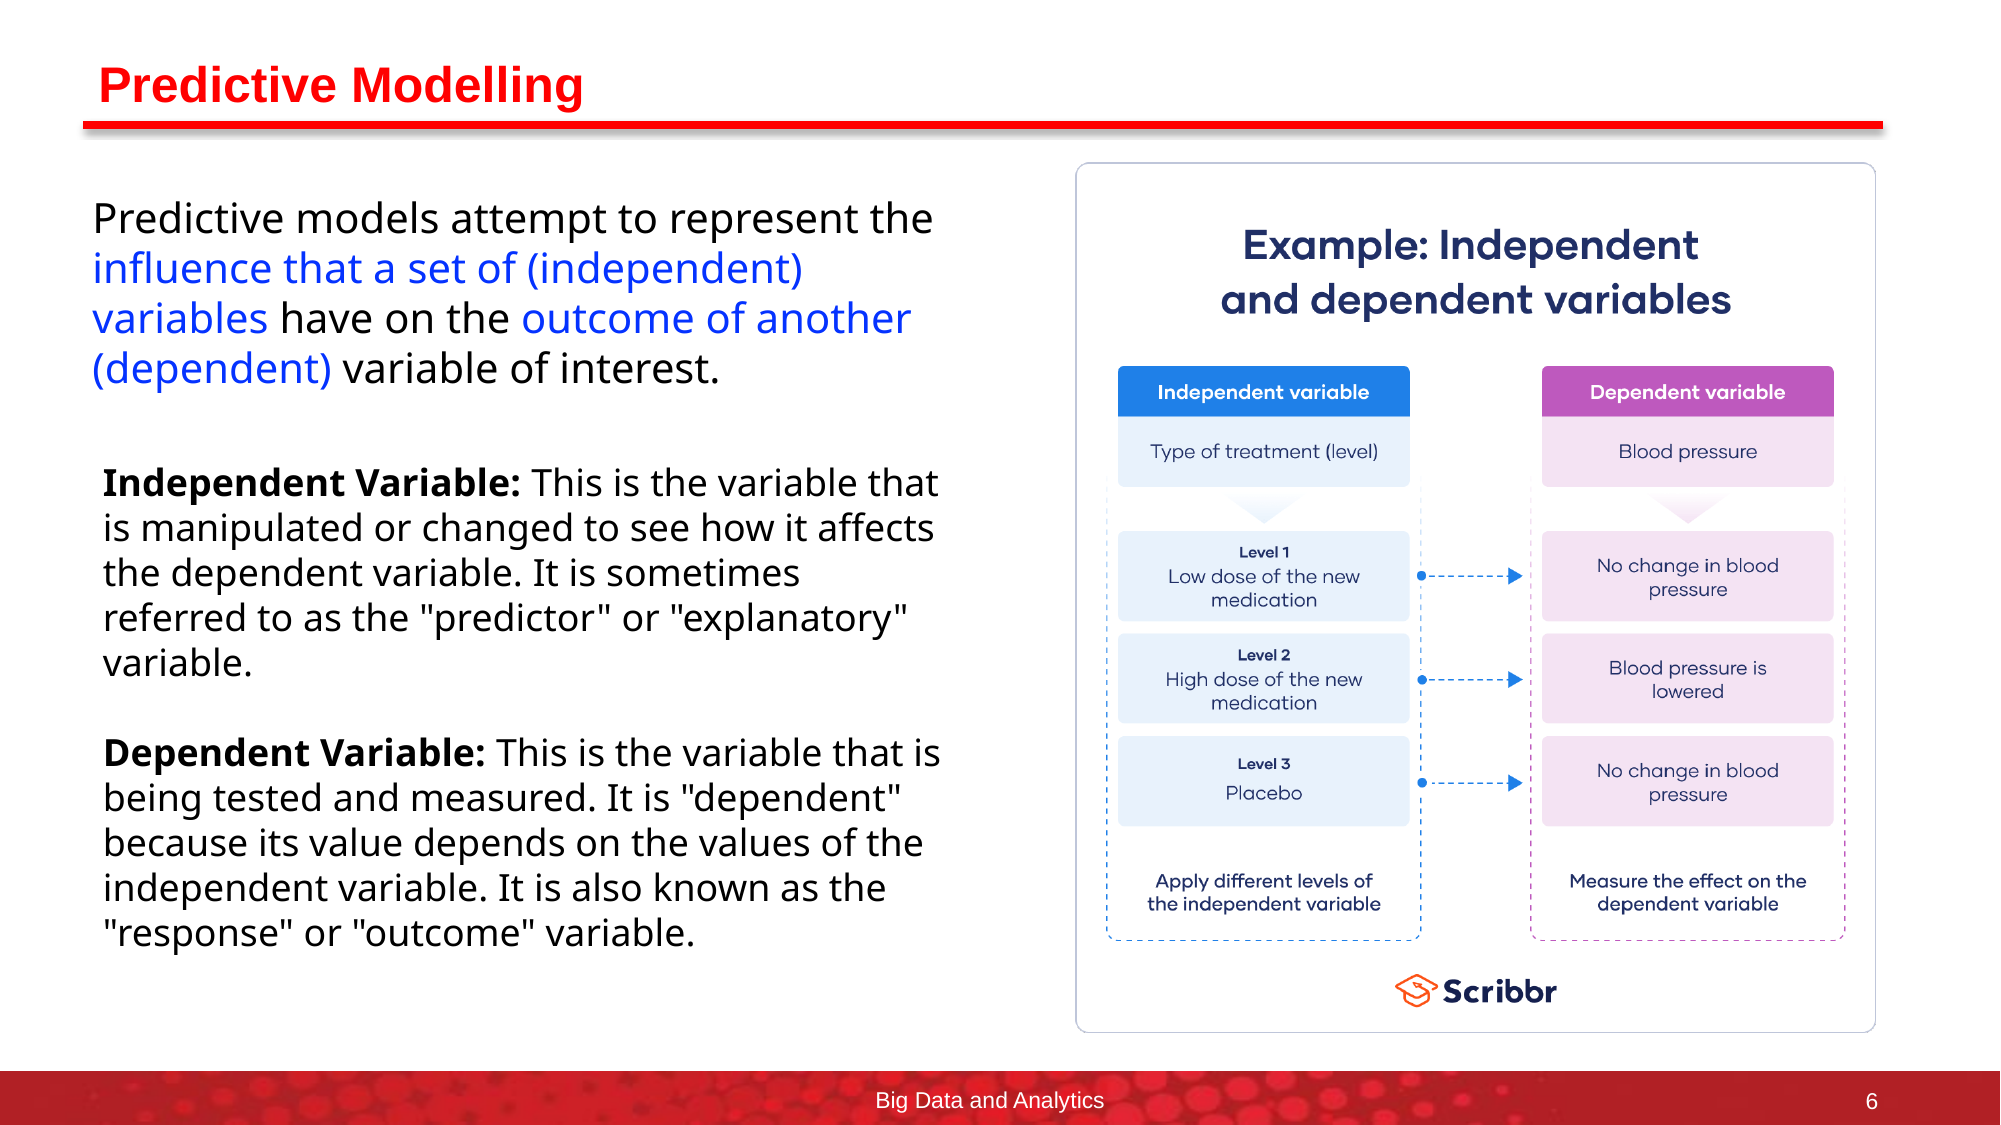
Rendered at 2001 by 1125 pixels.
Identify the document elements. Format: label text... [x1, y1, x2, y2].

picture [1075, 162, 1876, 1033]
footer Big Data and Analytics [571, 1078, 1410, 1115]
picture [0, 1071, 2000, 1125]
text_box Independent Variable: This is the variable that is manipulated or changed to see how it affects the dependent variable. It is sometimes referred to as the "predictor" or "explanatory" variable. Dependent Variable: This is the variable that is being tested and measured. It is "dependent" because its value depends on the values of the independent variable. It is also known as the "response" or "outcome" variable. [88, 451, 963, 1007]
slide_number 6 [1426, 1079, 1894, 1115]
text_box Predictive models attempt to represent the influence that a set of (independent) variables have on the outcome of another (dependent) variable of interest. [77, 184, 991, 450]
title Predictive Modelling [83, 45, 1884, 153]
